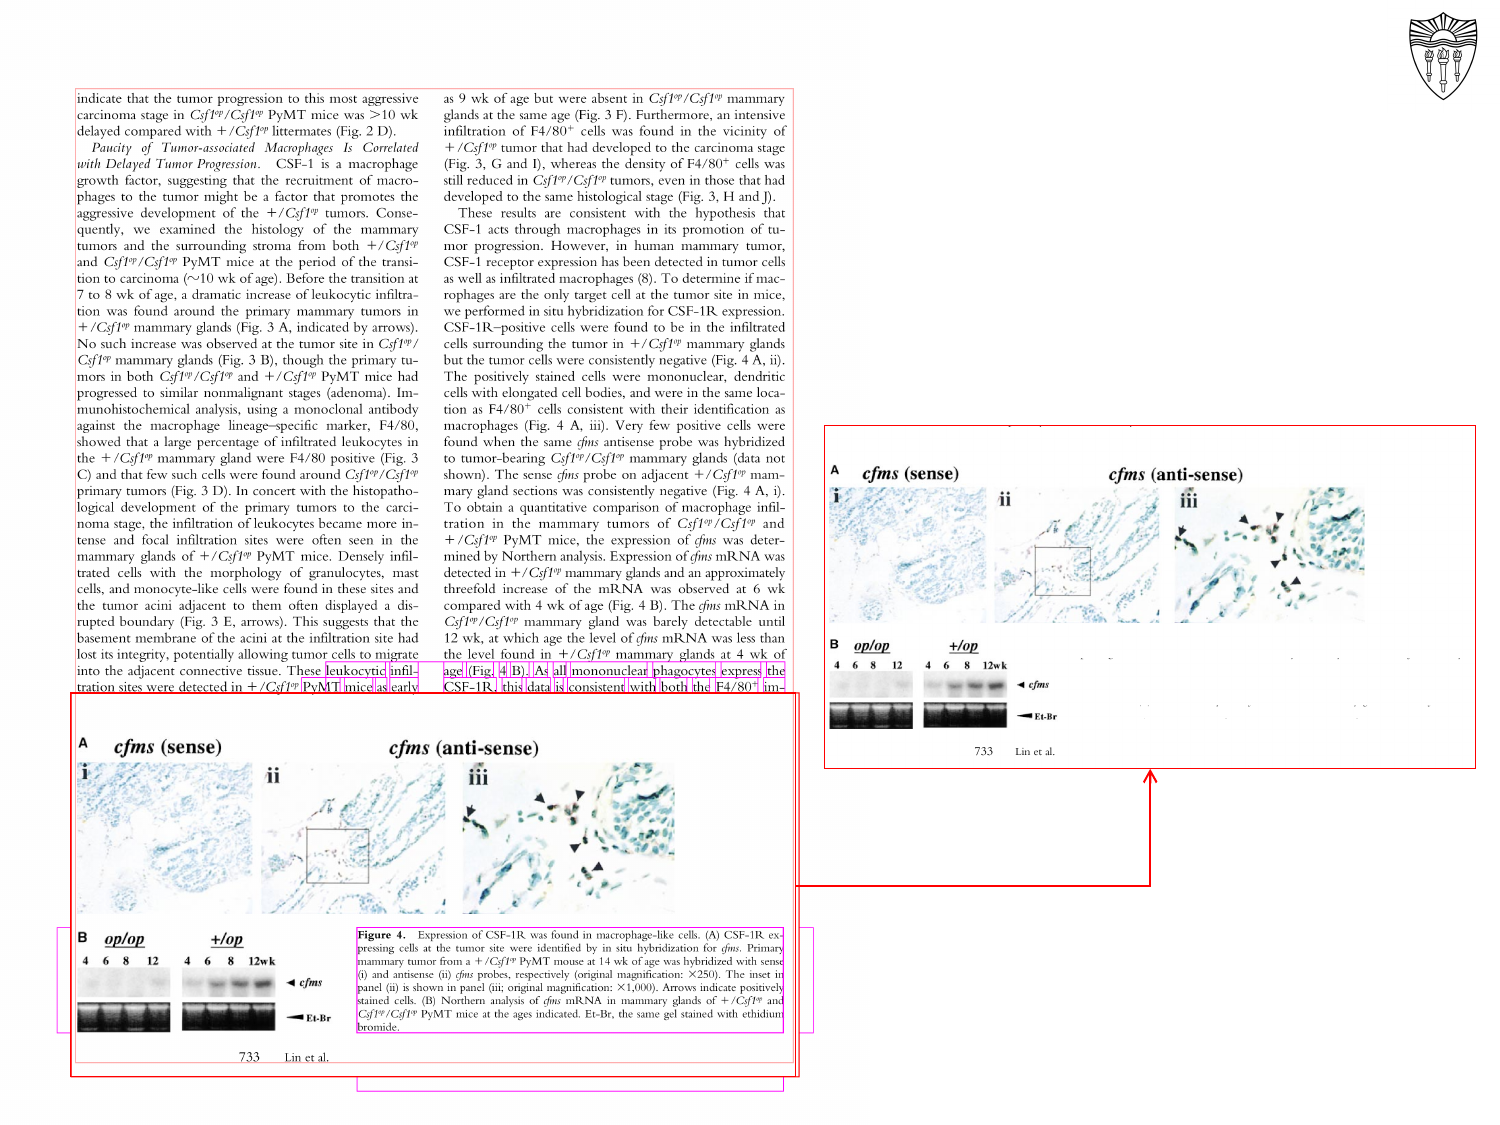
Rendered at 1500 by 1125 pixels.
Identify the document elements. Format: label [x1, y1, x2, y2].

text_box [796, 768, 1151, 886]
picture [1387, 0, 1500, 113]
picture [0, 0, 1476, 1125]
